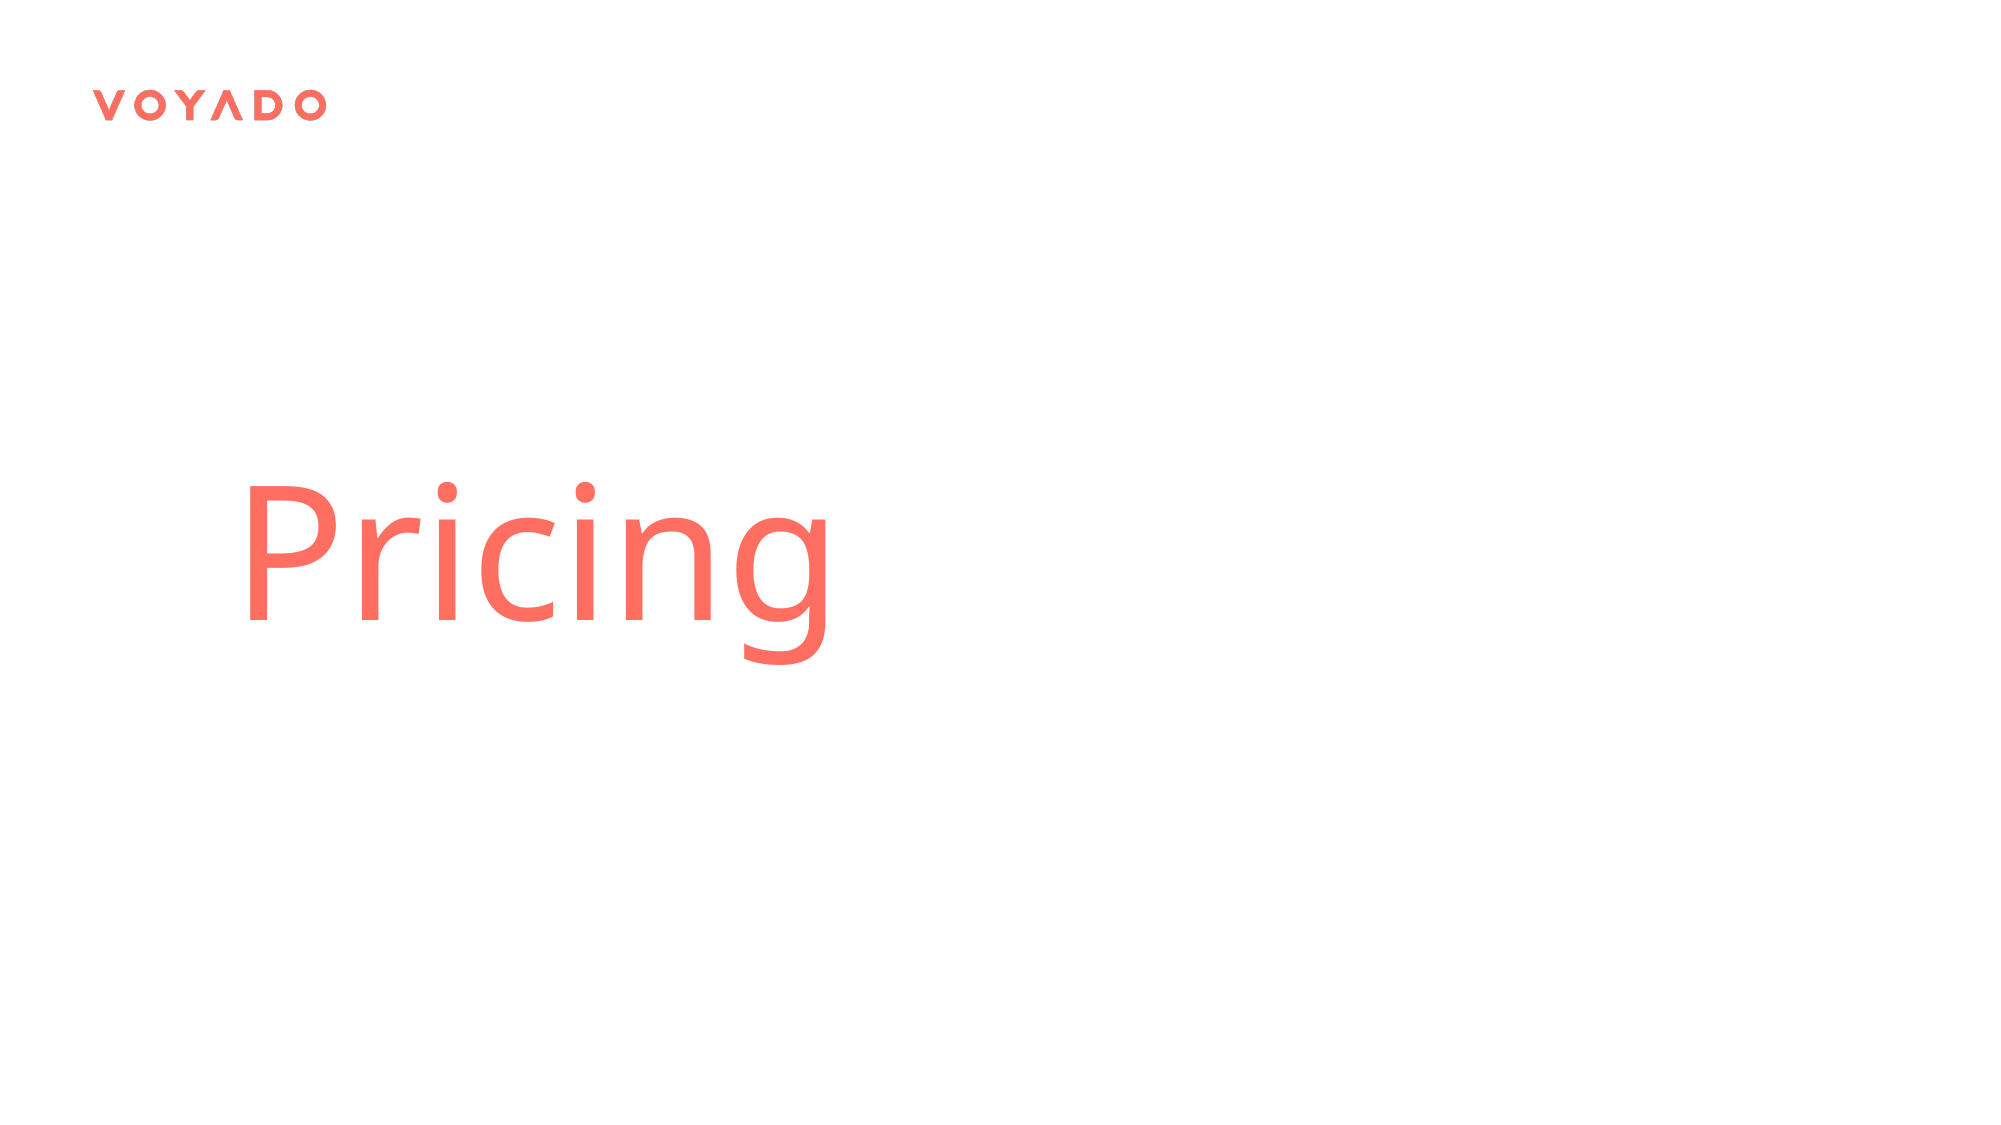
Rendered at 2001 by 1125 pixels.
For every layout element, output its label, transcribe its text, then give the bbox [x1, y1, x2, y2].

title Pricing [218, 461, 1782, 662]
picture [84, 81, 335, 129]
